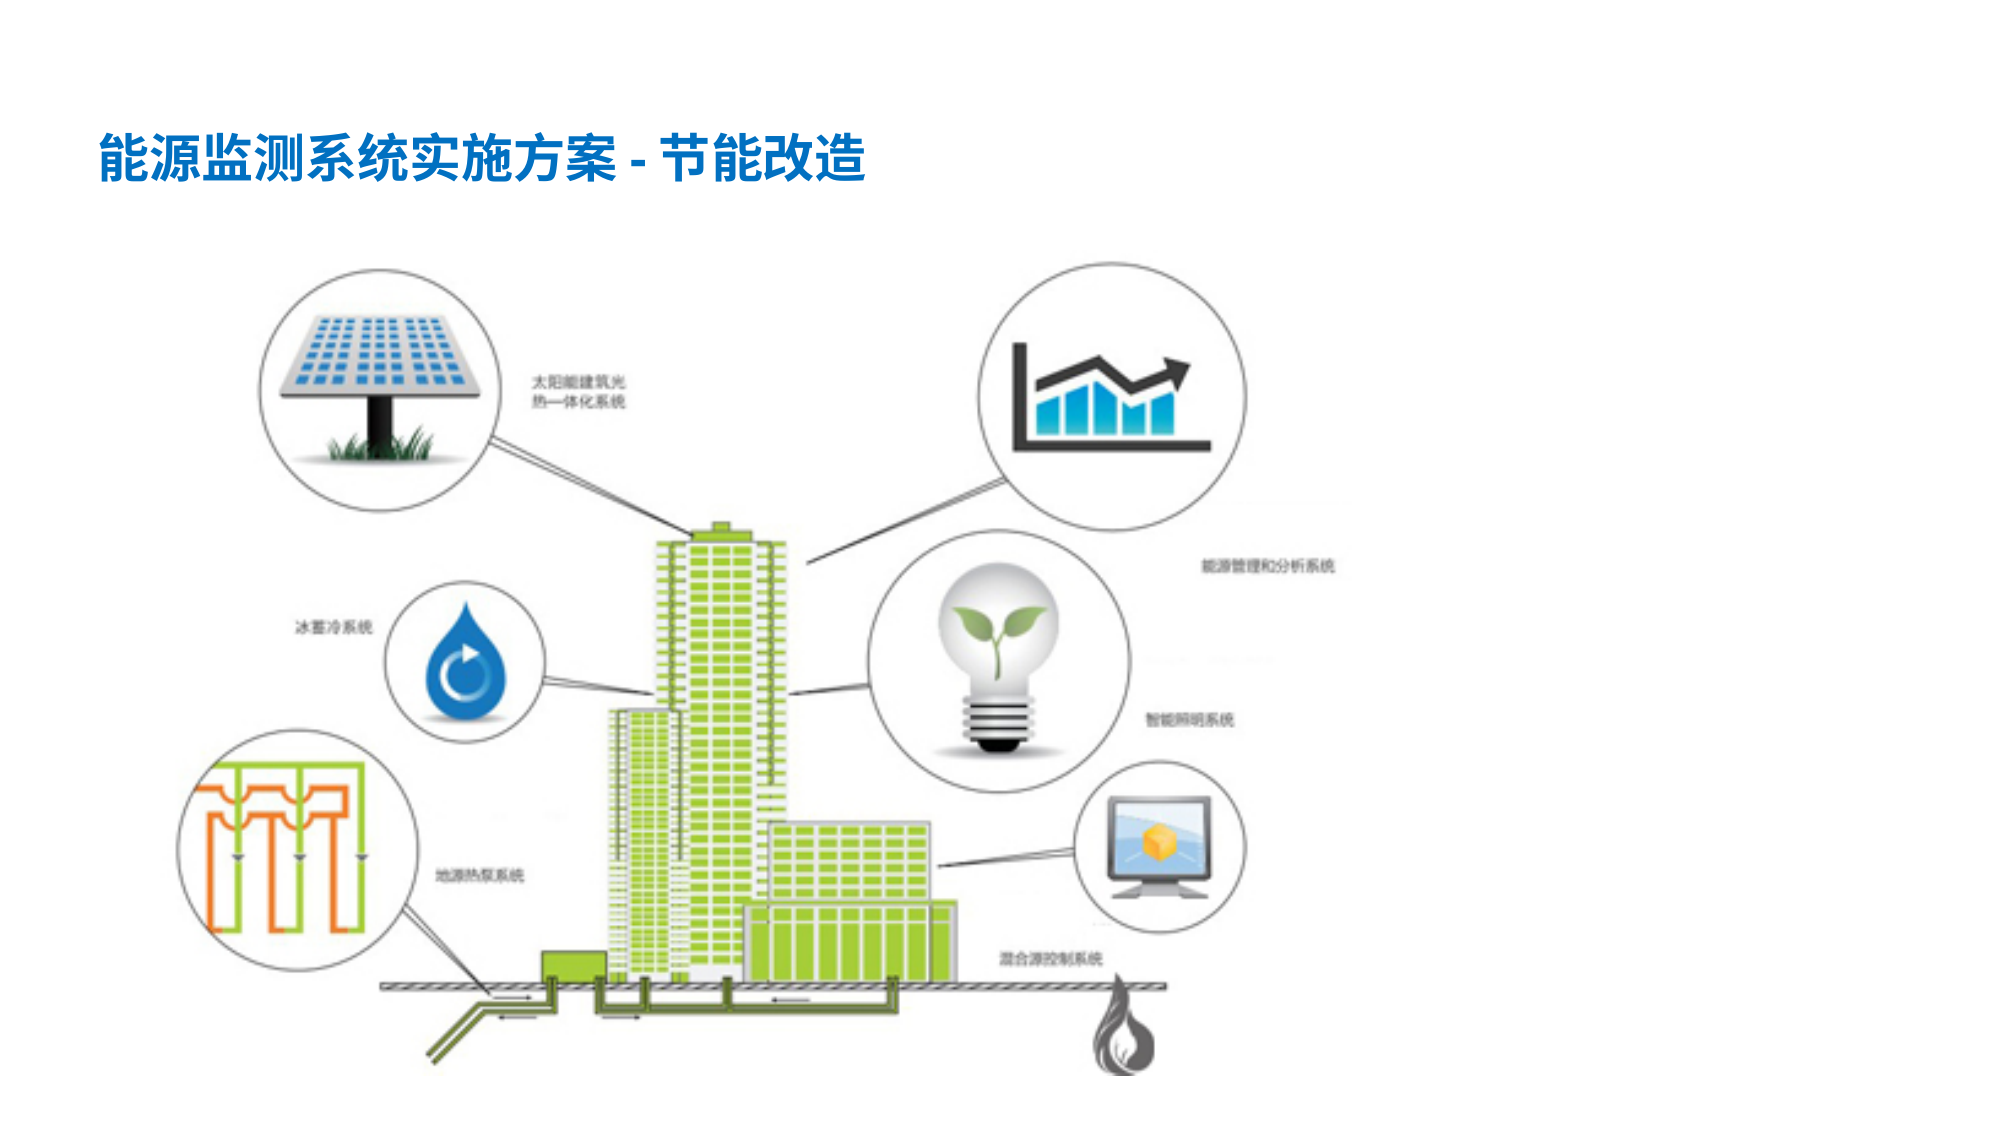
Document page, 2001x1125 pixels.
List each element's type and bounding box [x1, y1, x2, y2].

text_box [80, 117, 884, 197]
picture [157, 249, 1383, 1076]
